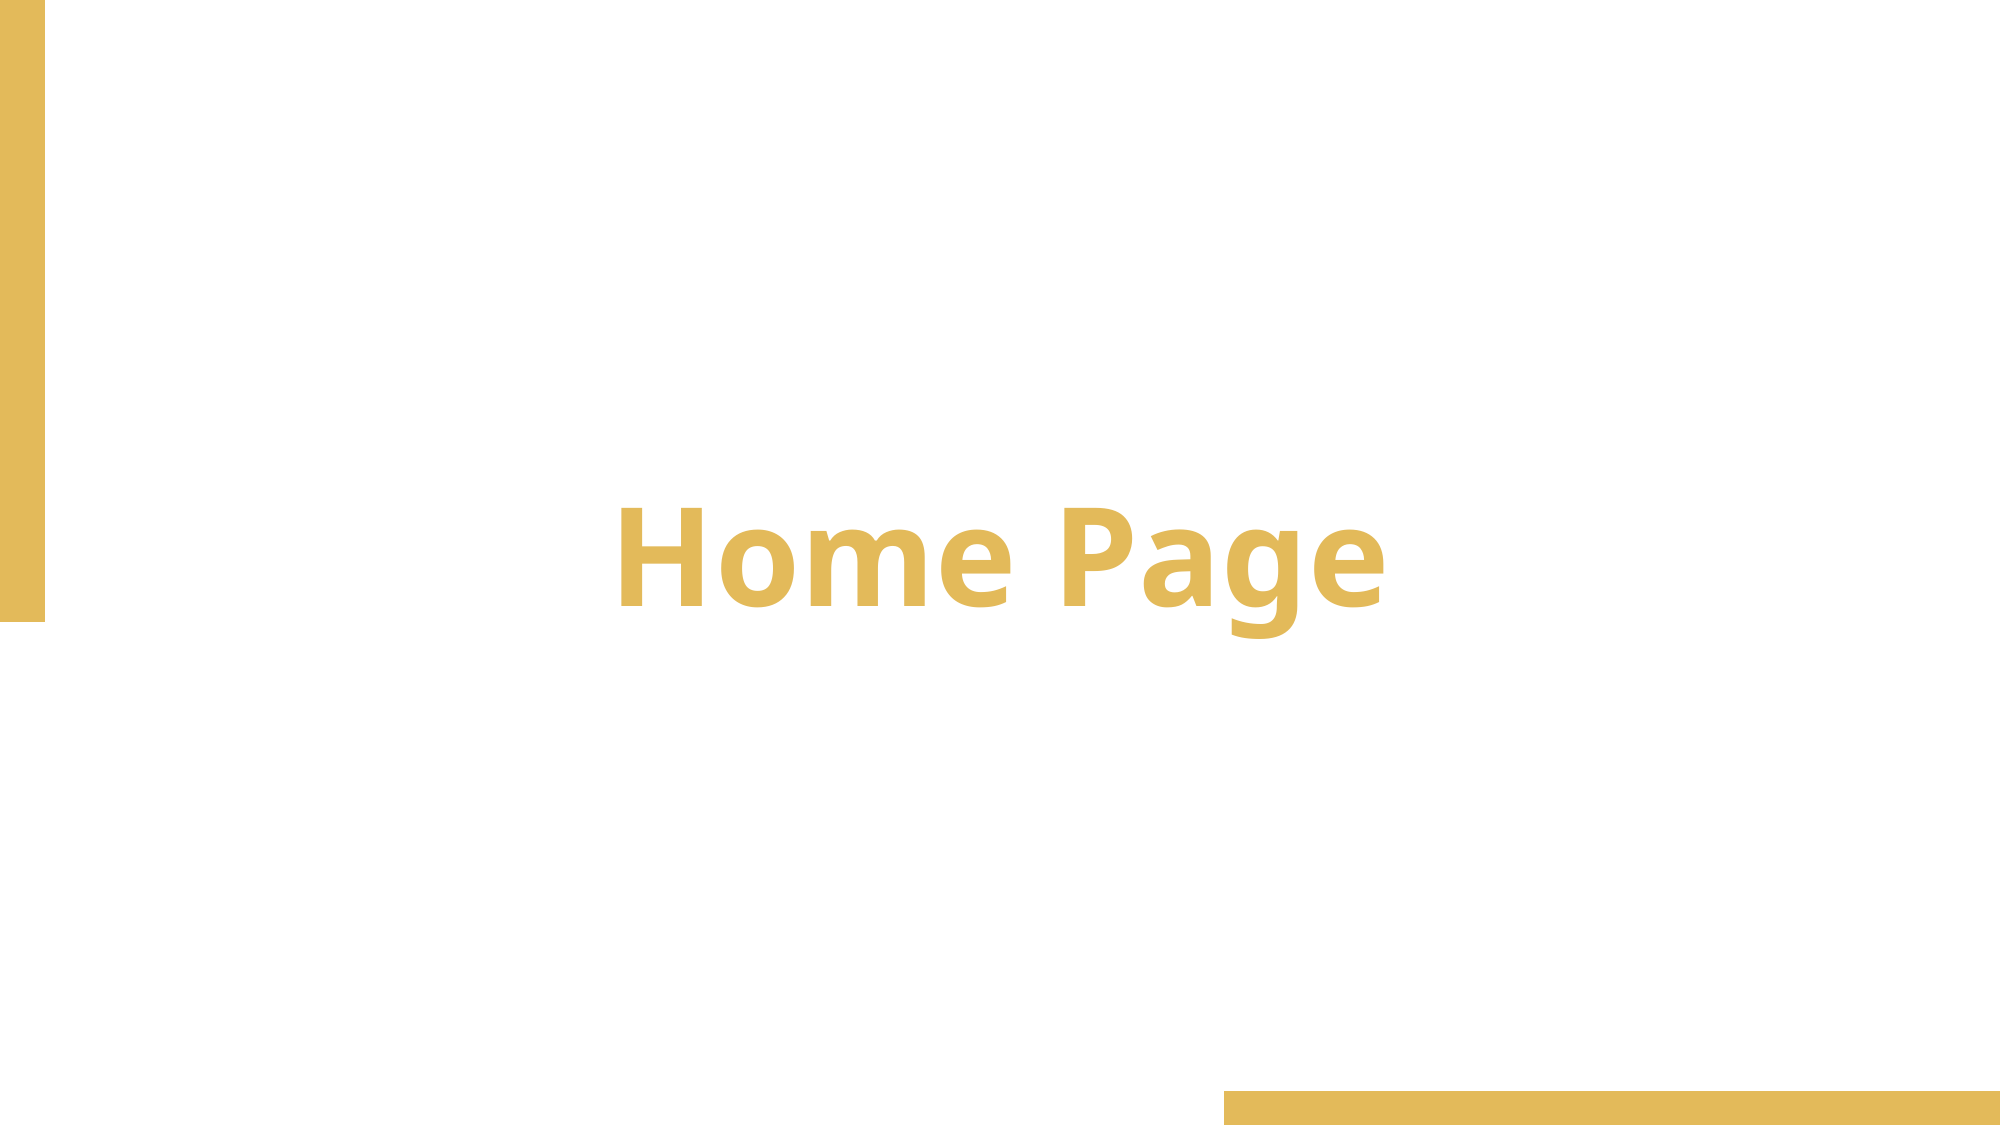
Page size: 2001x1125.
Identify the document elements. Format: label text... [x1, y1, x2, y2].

text_box [1224, 1091, 2000, 1125]
title Home Page [444, 453, 1556, 672]
text_box [0, 0, 45, 622]
